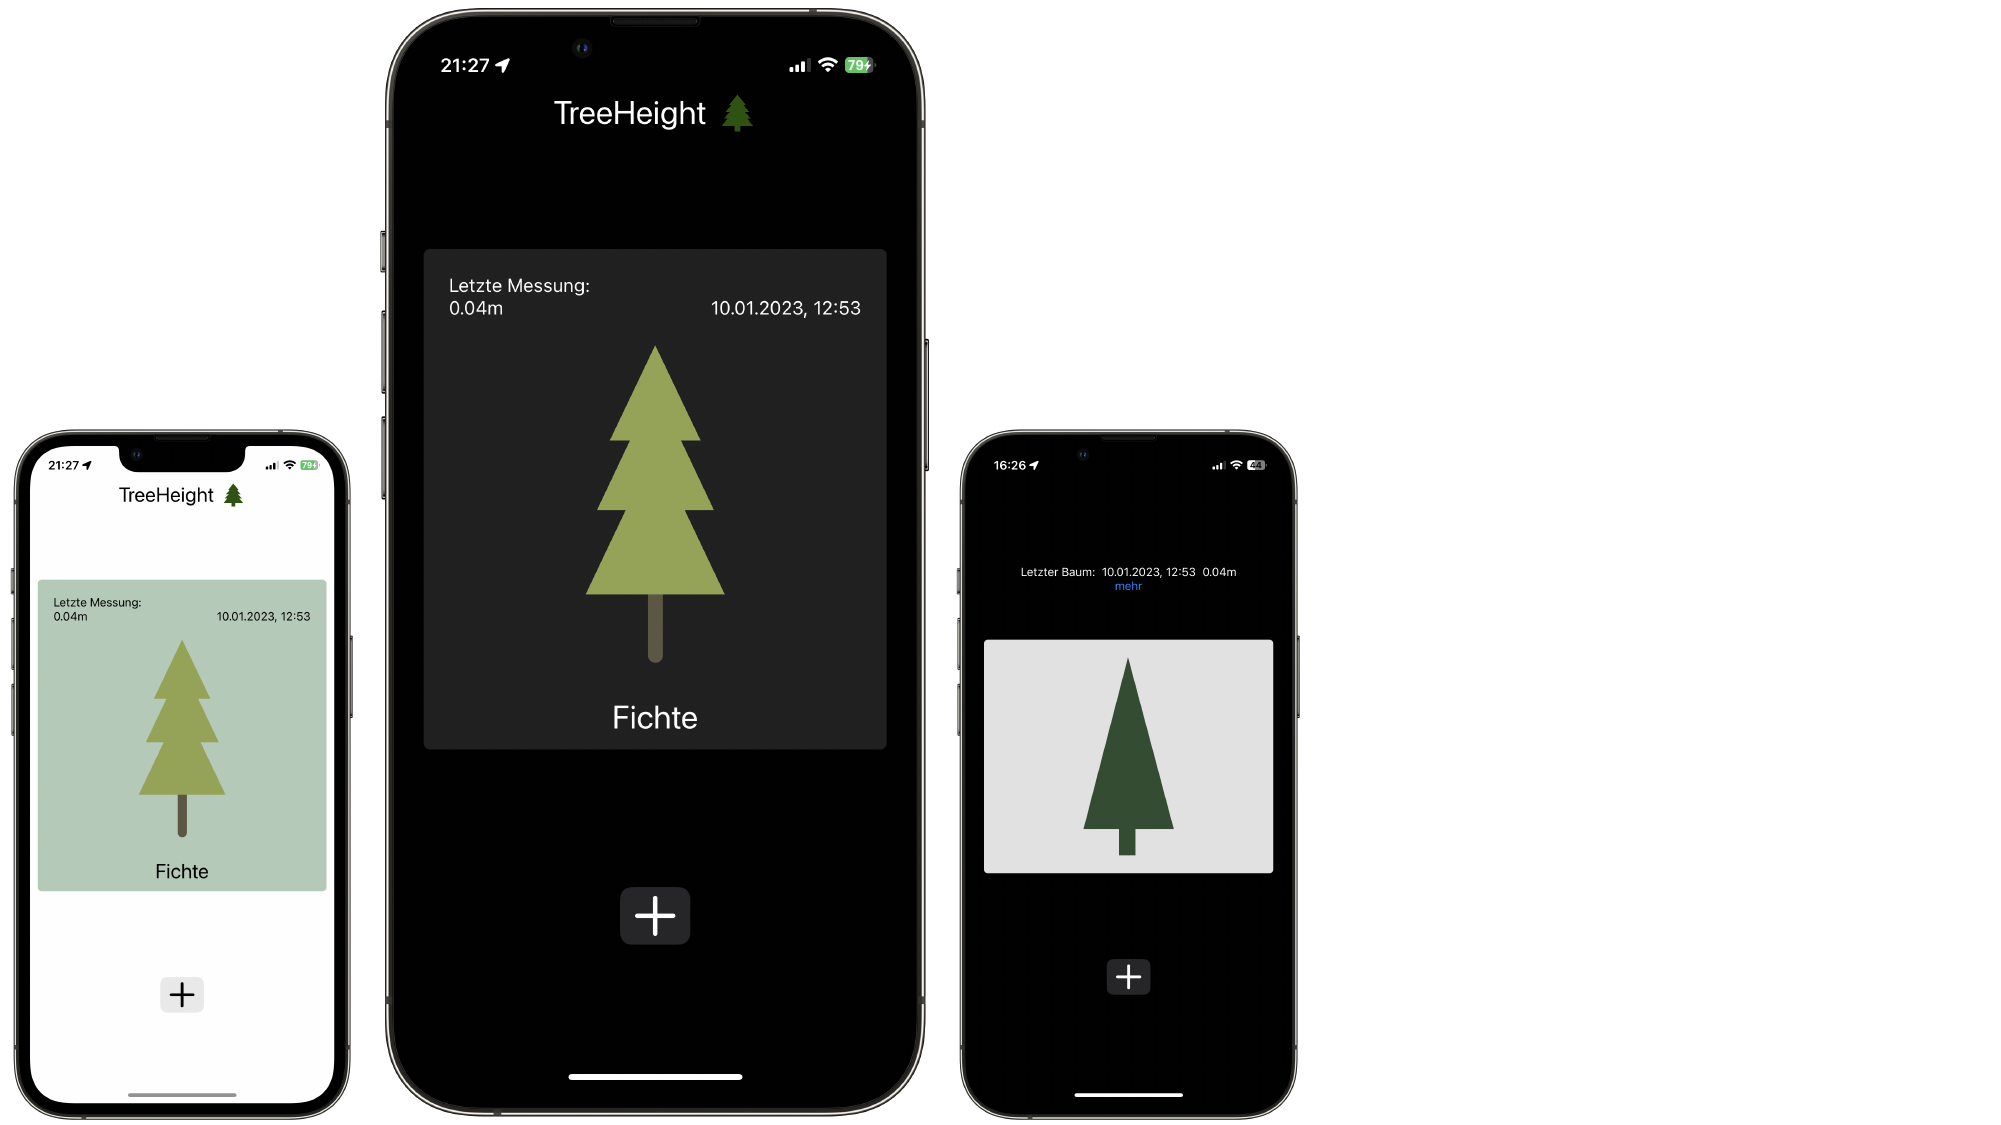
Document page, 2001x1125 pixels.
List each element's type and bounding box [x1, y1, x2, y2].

picture [0, 0, 1311, 1125]
